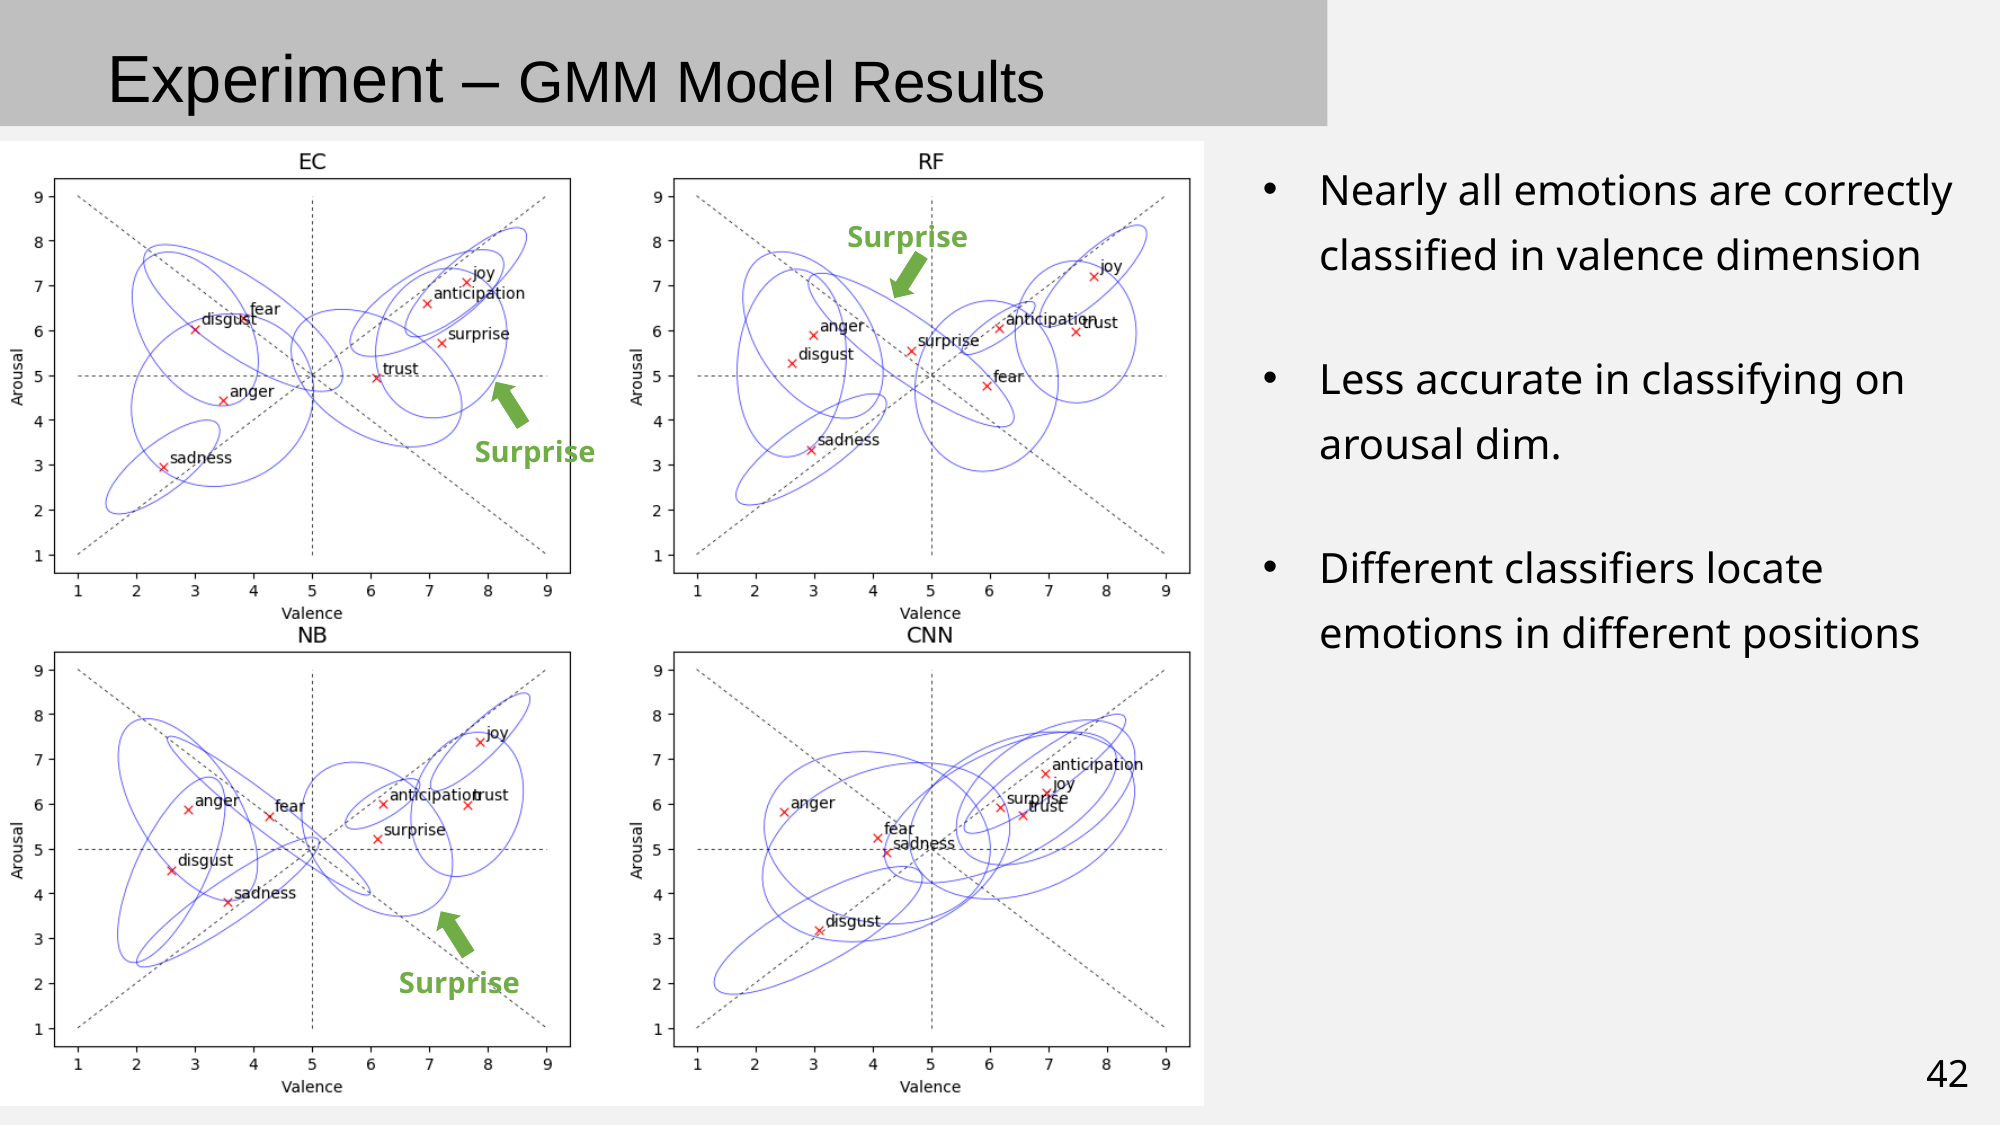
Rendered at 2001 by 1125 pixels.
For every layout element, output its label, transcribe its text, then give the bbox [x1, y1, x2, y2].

picture [0, 141, 1204, 1106]
text_box Less accurate in classifying on arousal dim. [1248, 330, 2000, 475]
text_box [0, 0, 1328, 127]
slide_number 42 [1534, 1042, 1985, 1103]
text_box Experiment – GMM Model Results [92, 4, 1062, 124]
text_box Nearly all emotions are correctly classified in valence dimension [1248, 141, 2000, 287]
text_box Different classifiers locate emotions in different positions [1248, 519, 2000, 664]
